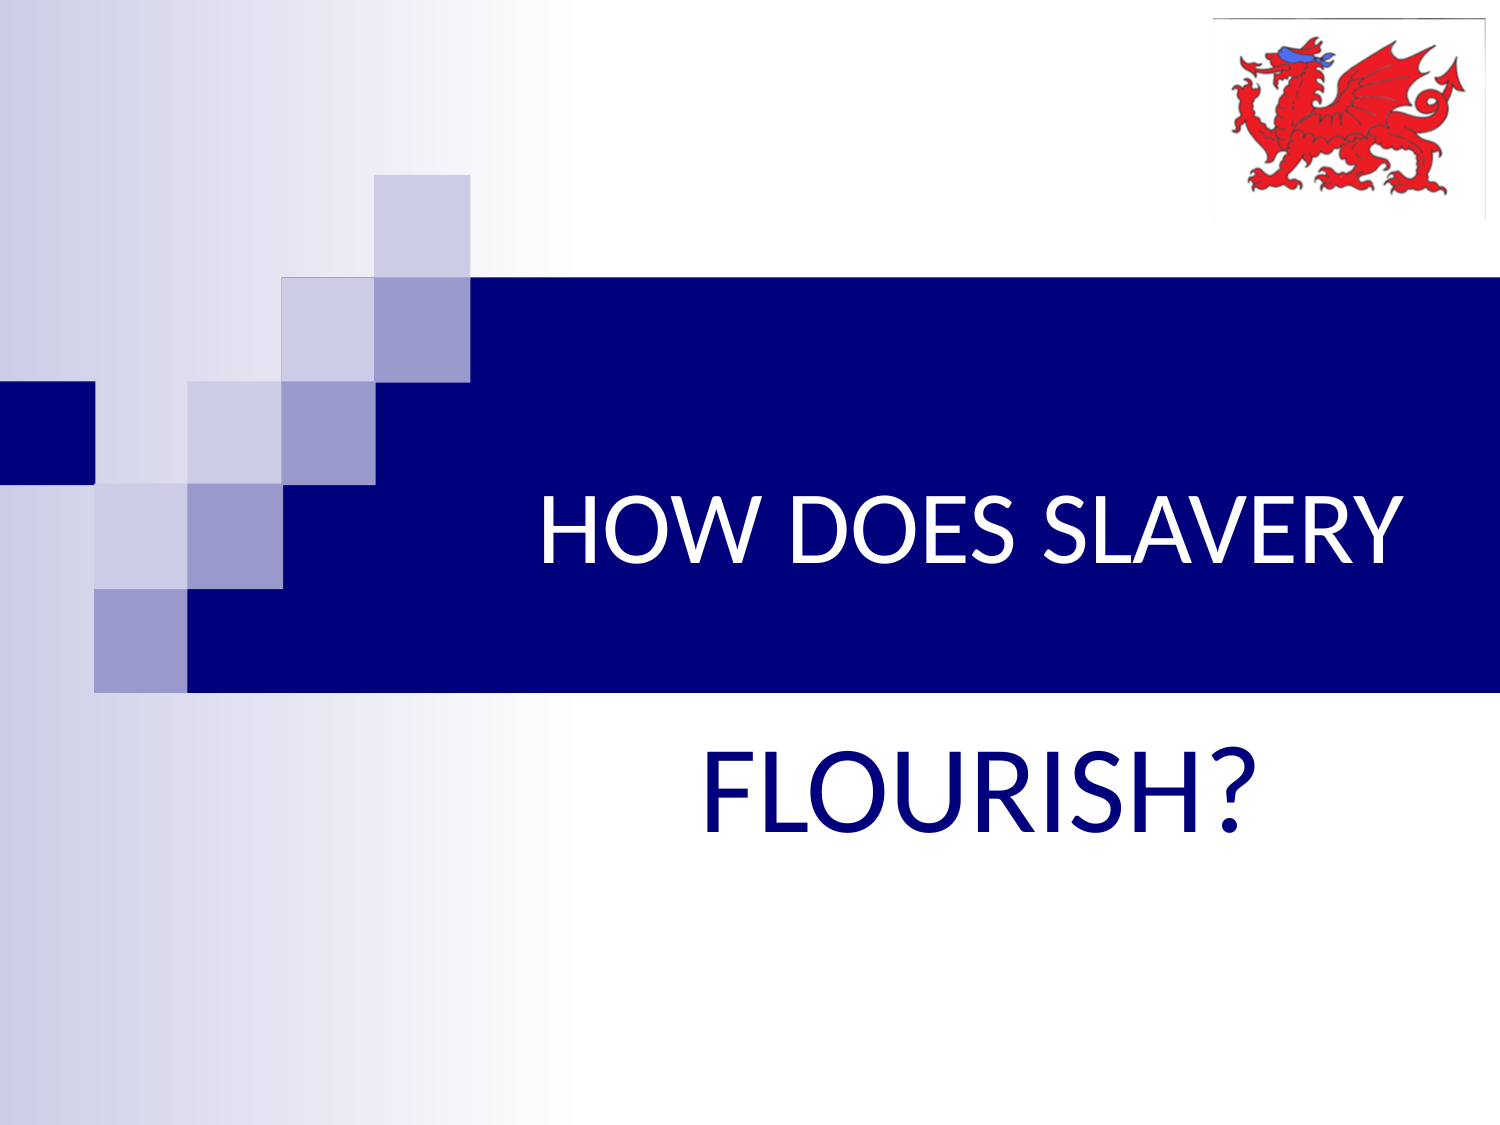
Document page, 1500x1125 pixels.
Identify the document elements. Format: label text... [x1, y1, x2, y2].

subtitle FLOURISH? [487, 699, 1475, 835]
picture [1210, 18, 1489, 246]
title HOW DOES SLAVERY [442, 349, 1500, 693]
